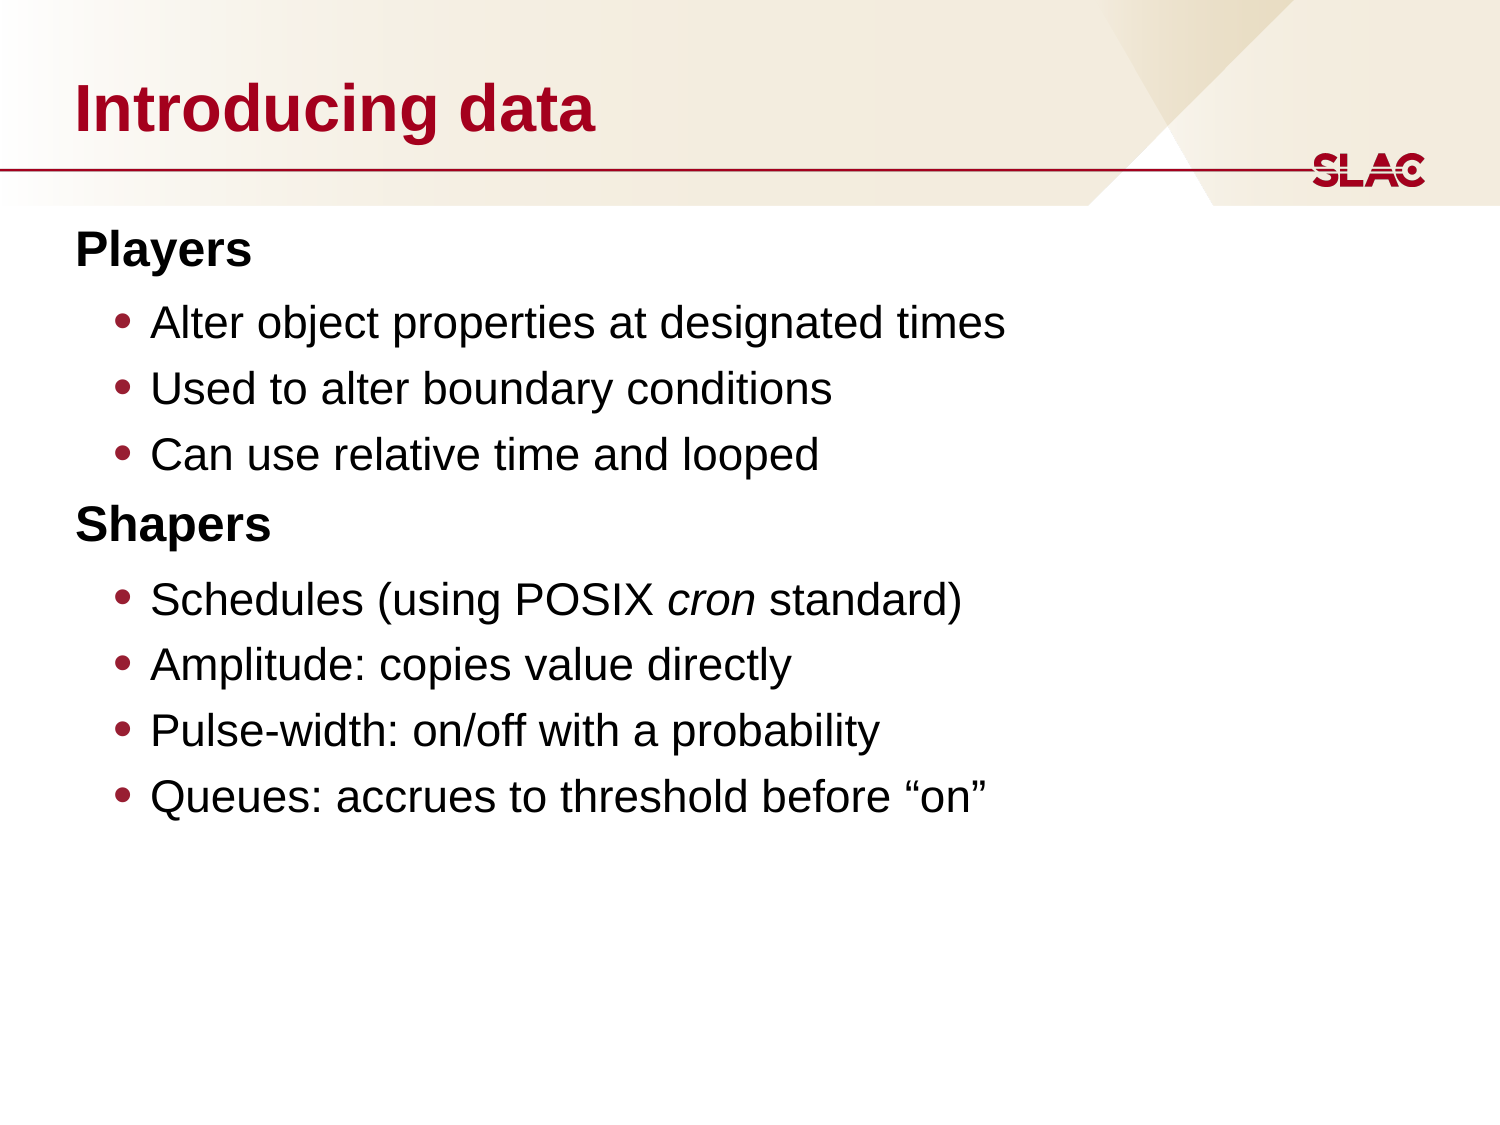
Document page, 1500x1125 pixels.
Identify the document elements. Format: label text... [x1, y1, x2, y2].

list Players Alter object properties at designated times Used to alter boundary conditions Can use relative time and looped Shapers Schedules (using POSIX cron standard) Amplitude: copies value directly Pulse-width: on/off with a probability Queues: accrues to threshold before “on” [75, 203, 1406, 1035]
picture [0, 0, 1500, 206]
title Introducing data [74, 21, 1404, 145]
